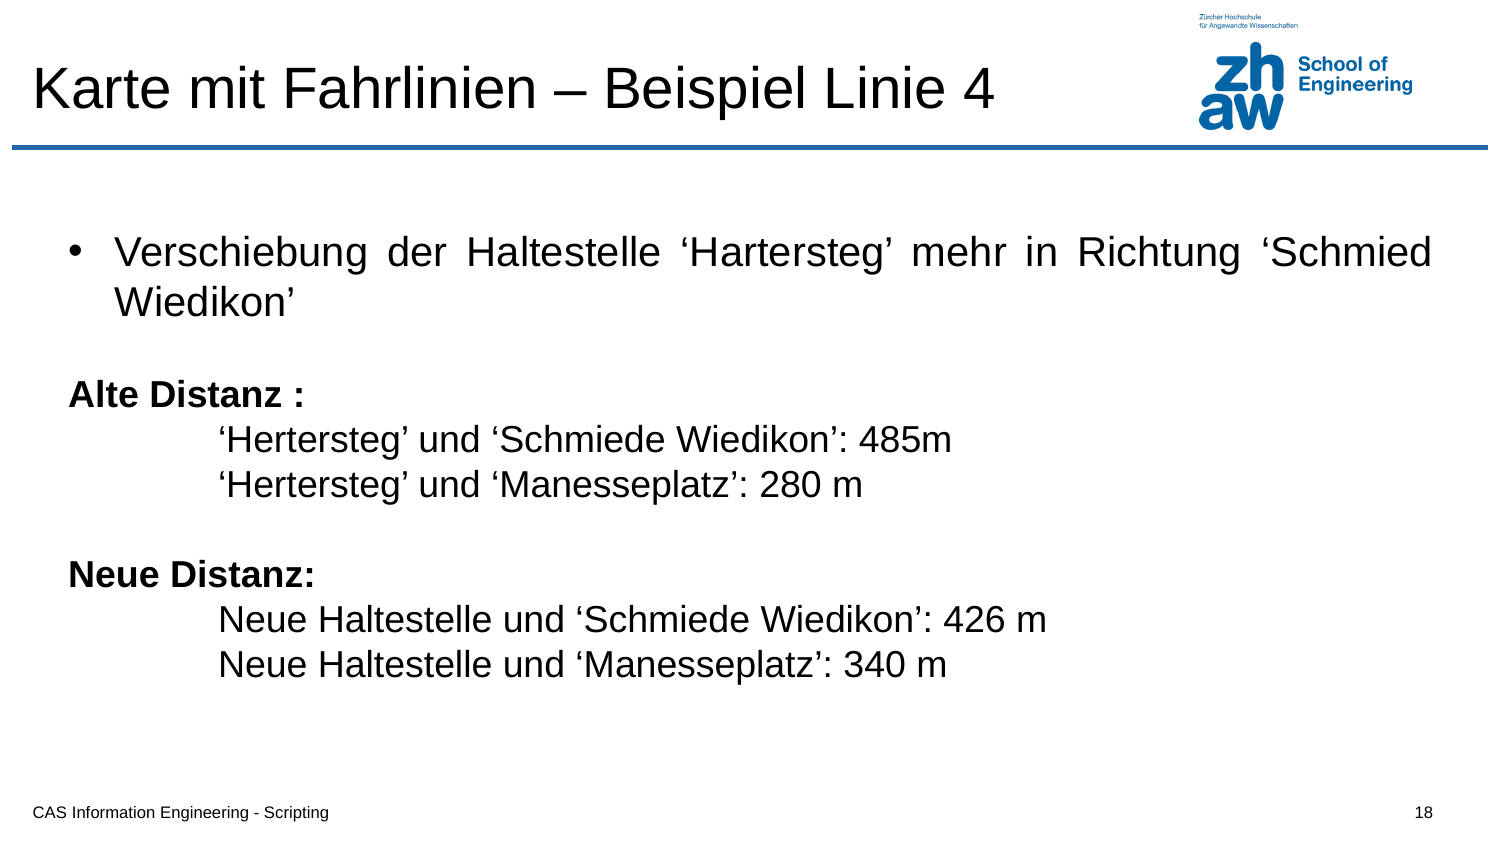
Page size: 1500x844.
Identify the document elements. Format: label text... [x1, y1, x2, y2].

slide_number CAS Information Engineering - Scripting [17, 793, 372, 830]
slide_number 18 [1399, 793, 1483, 830]
text_box Verschiebung der Haltestelle ‘Hartersteg’ mehr in Richtung ‘Schmied Wiedikon’ Alte Distanz : ‘Hertersteg’ und ‘Schmiede Wiedikon’: 485m ‘Hertersteg’ und ‘Manesseplatz’: 280 m Neue Distanz: Neue Haltestelle und ‘Schmiede Wiedikon’: 426 m Neue Haltestelle und ‘Manesseplatz’: 340 m [53, 217, 1449, 693]
title Karte mit Fahrlinien – Beispiel Linie 4 [17, 27, 1199, 143]
picture [1199, 14, 1412, 130]
